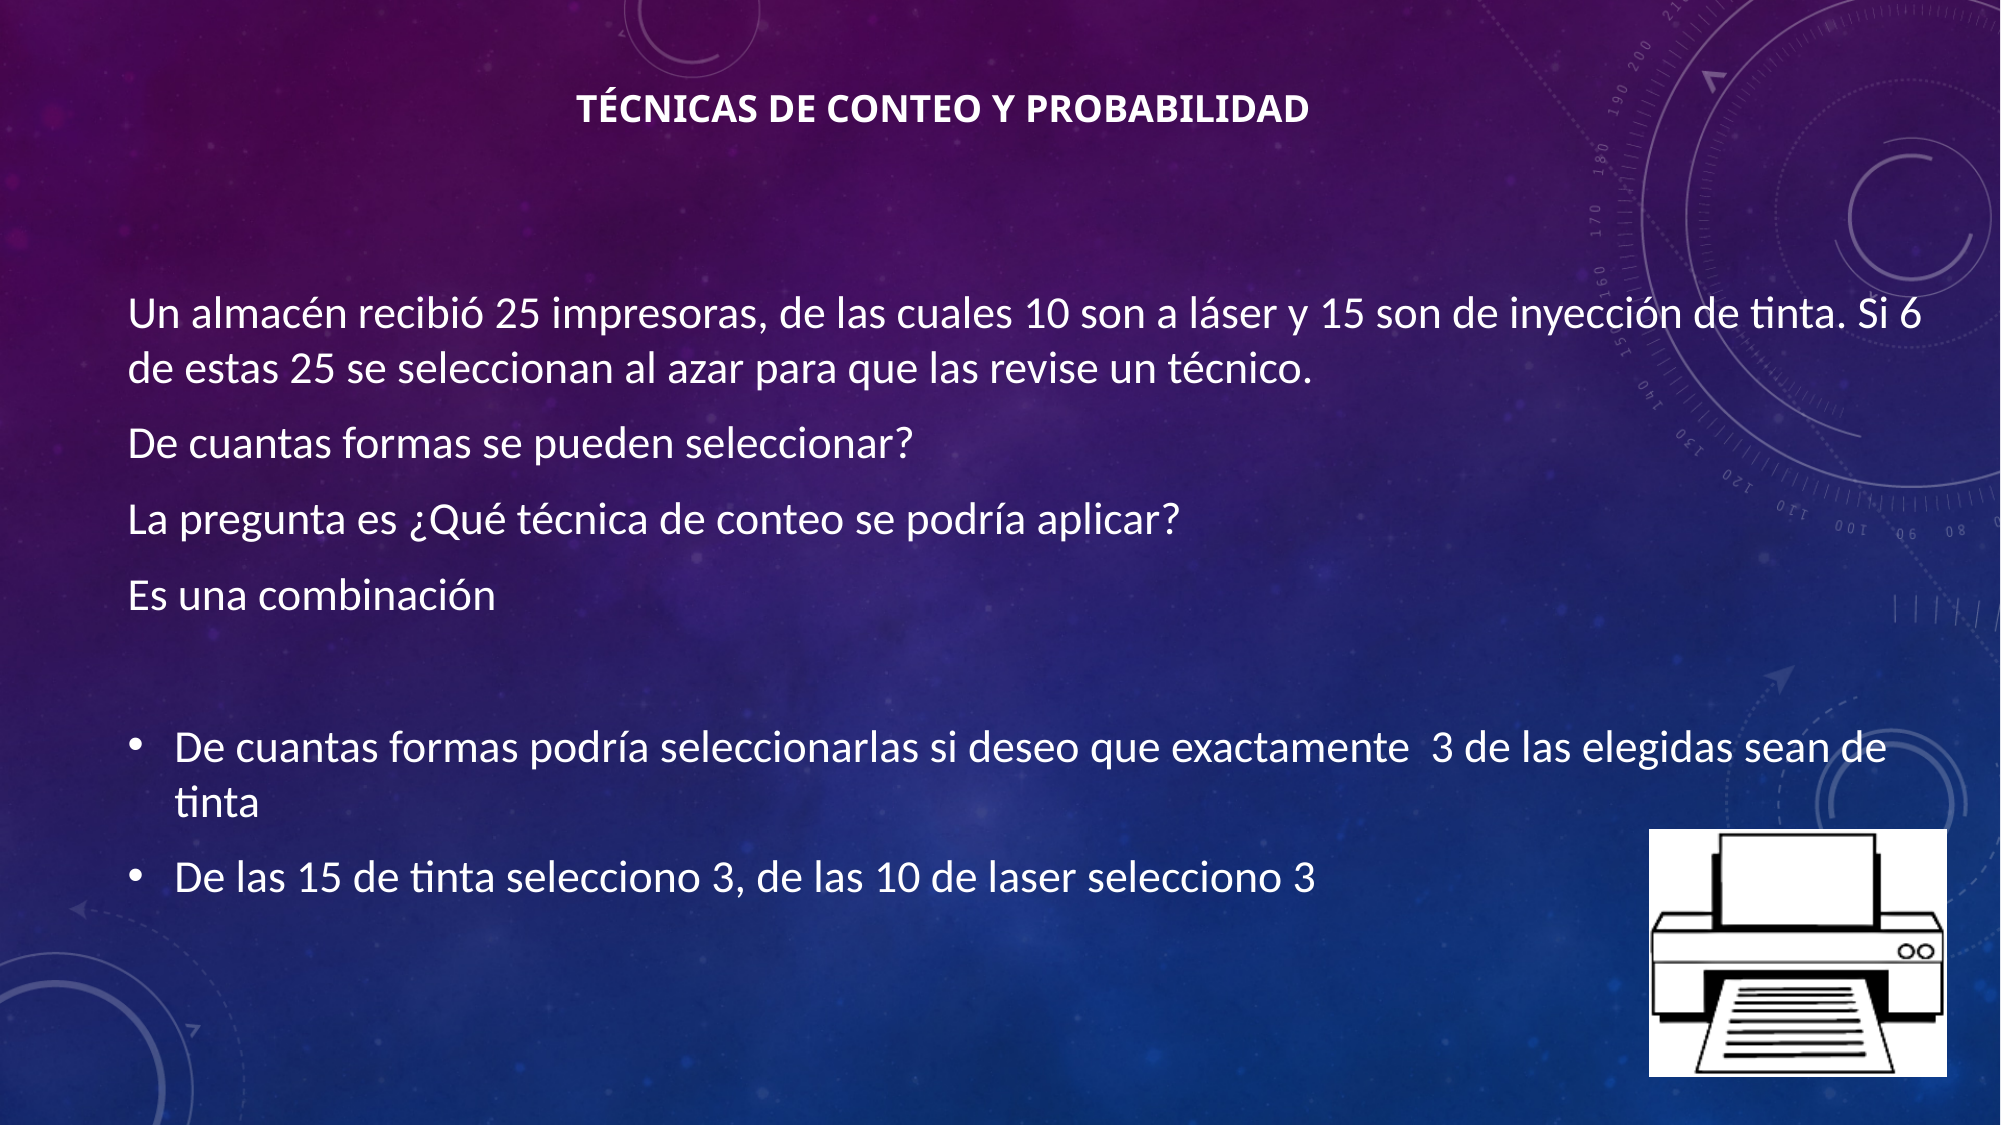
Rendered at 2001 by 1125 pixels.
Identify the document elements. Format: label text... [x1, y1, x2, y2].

title Técnicas de conteo y probabilidad [112, 77, 1775, 139]
picture [0, 0, 2001, 1125]
